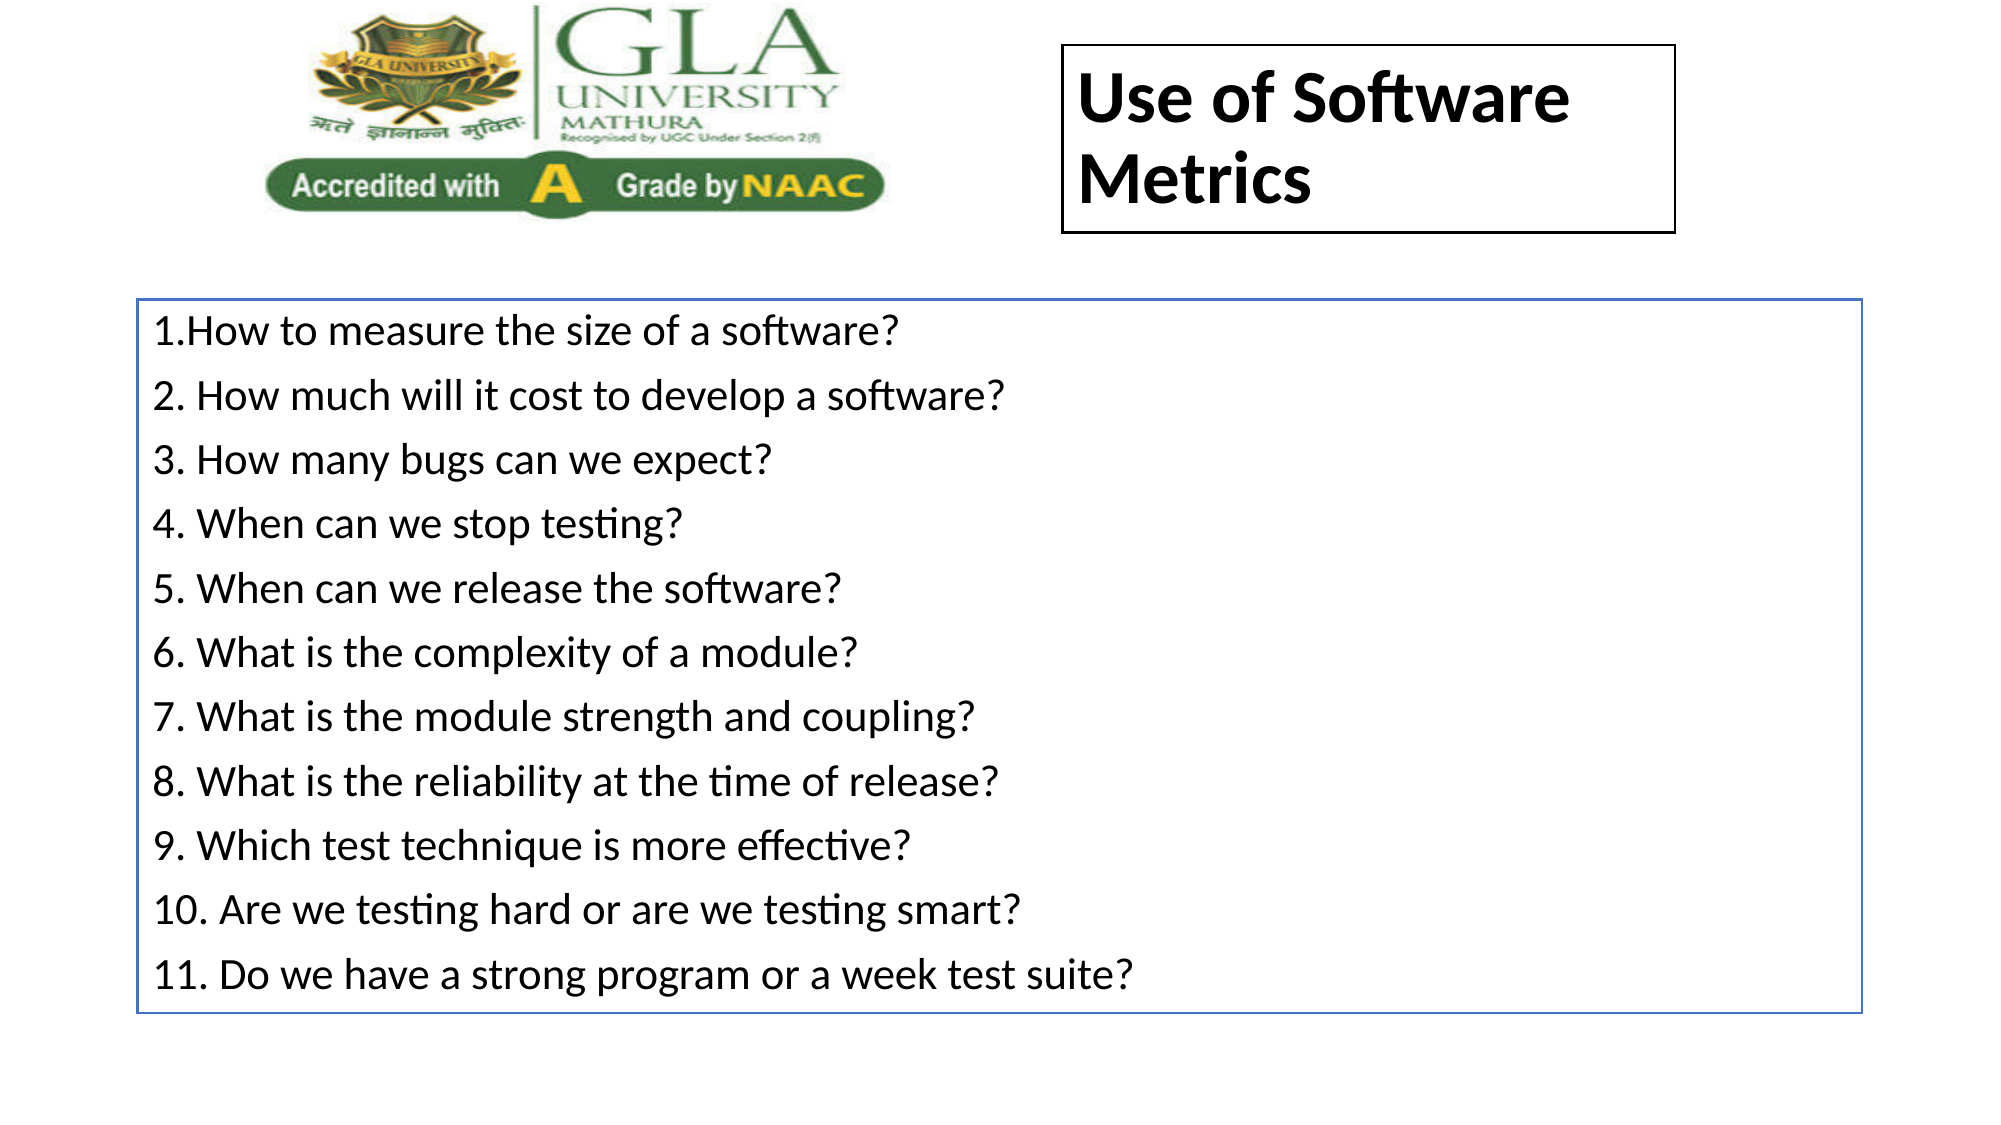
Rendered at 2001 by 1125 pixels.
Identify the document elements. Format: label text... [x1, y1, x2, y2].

picture [249, 3, 900, 223]
title Use of Software Metrics [1061, 44, 1676, 234]
list 1.How to measure the size of a software? 2. How much will it cost to develop a software? 3. How many bugs can we expect? 4. When can we stop testing? 5. When can we release the software? 6. What is the complexity of a module? 7. What is the module strength and coupling? 8. What is the reliability at the time of release? 9. Which test technique is more effective? 10. Are we testing hard or are we testing smart? 11. Do we have a strong program or a week test suite? [136, 298, 1863, 1014]
